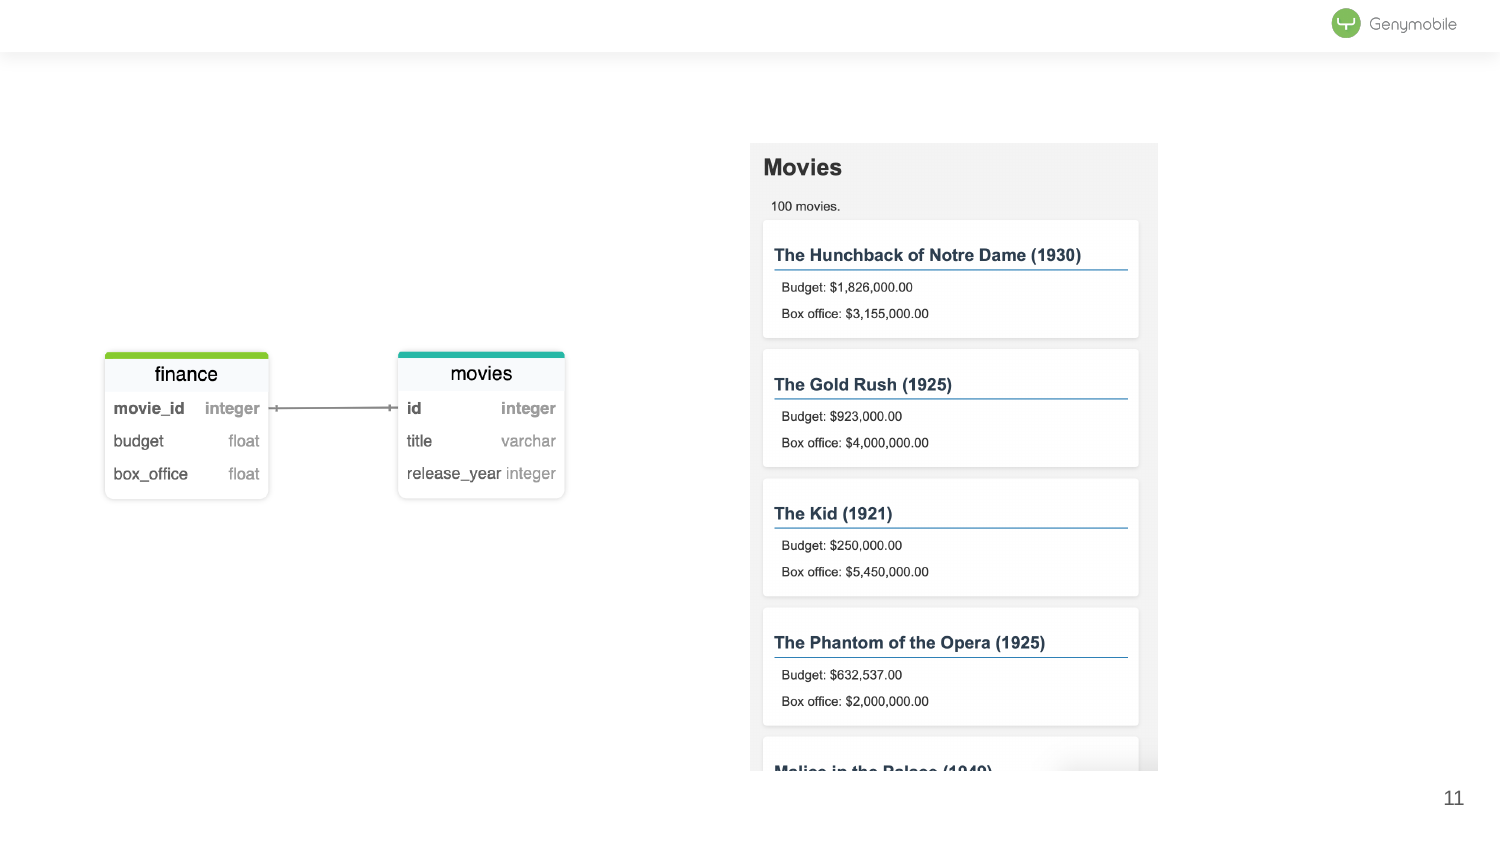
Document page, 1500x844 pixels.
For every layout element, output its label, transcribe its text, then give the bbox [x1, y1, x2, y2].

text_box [0, 0, 1500, 53]
picture [83, 334, 589, 518]
slide_number ‹#› [1389, 764, 1480, 830]
picture [749, 143, 1158, 771]
